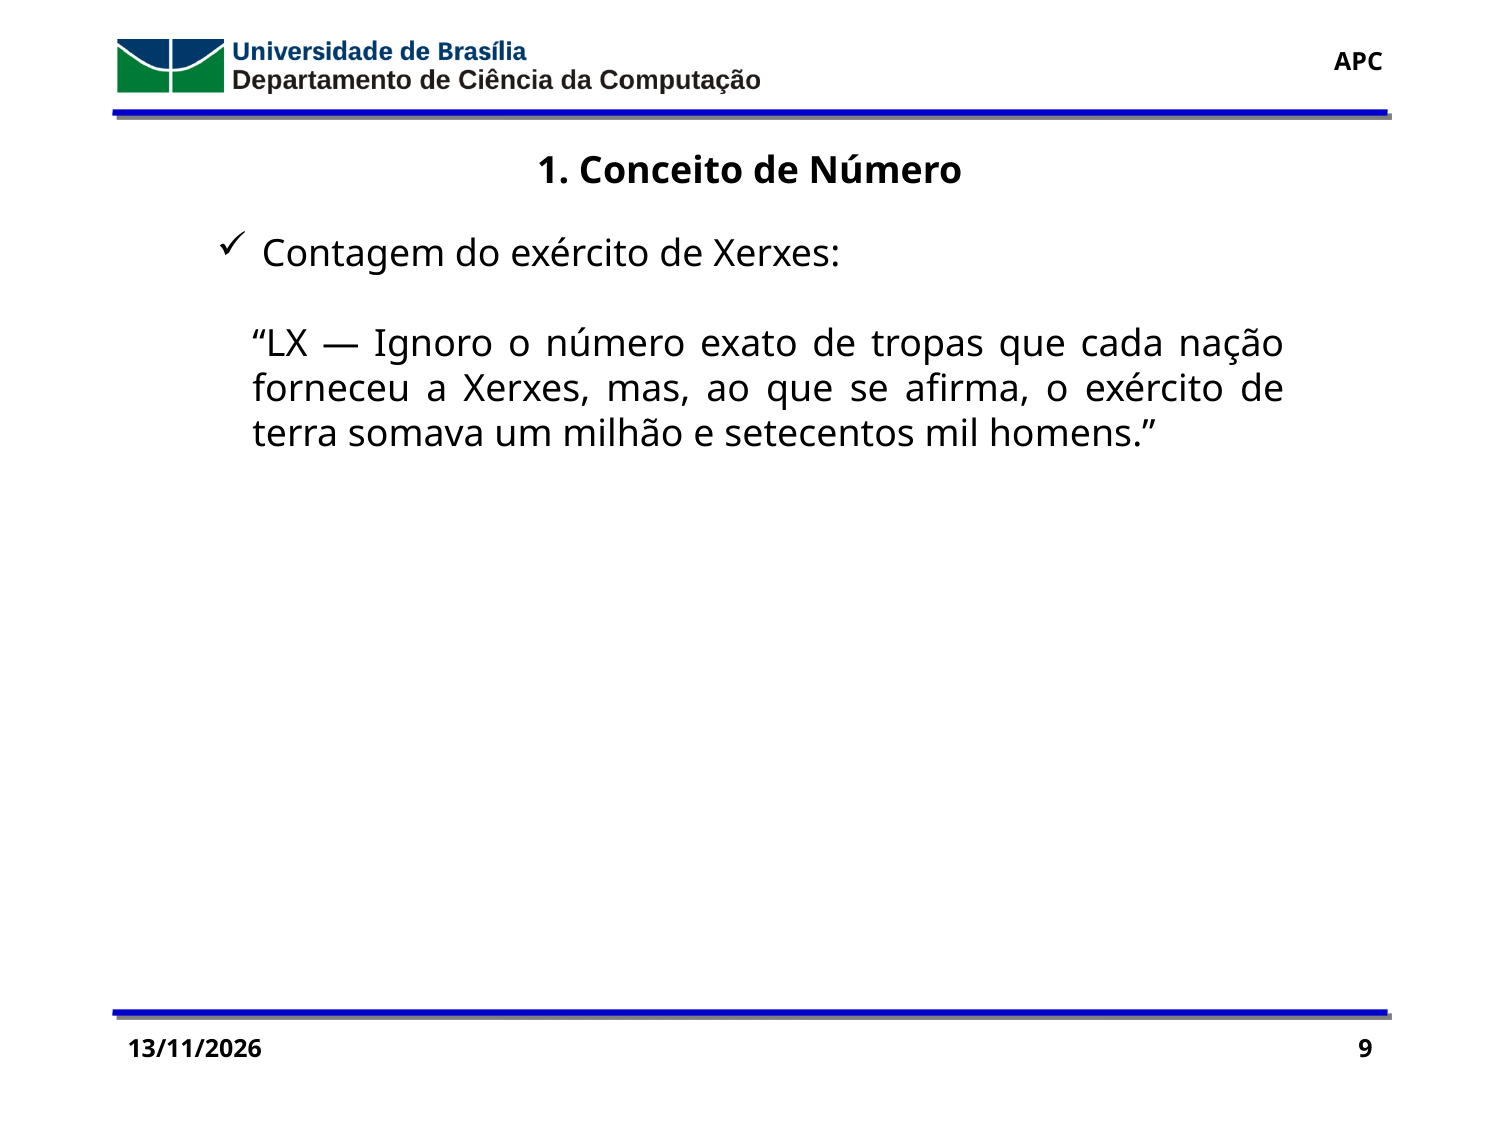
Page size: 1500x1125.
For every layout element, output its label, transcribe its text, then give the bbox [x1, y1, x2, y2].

slide_number 9 [1074, 1024, 1388, 1101]
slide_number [112, 1024, 426, 1101]
text_box Contagem do exército de Xerxes: “LX — Ignoro o número exato de tropas que cada nação forneceu a Xerxes, mas, ao que se afirma, o exército de terra somava um milhão e setecentos mil homens.” [162, 221, 1300, 461]
text_box 1. Conceito de Número [112, 138, 1388, 198]
picture [117, 39, 760, 94]
